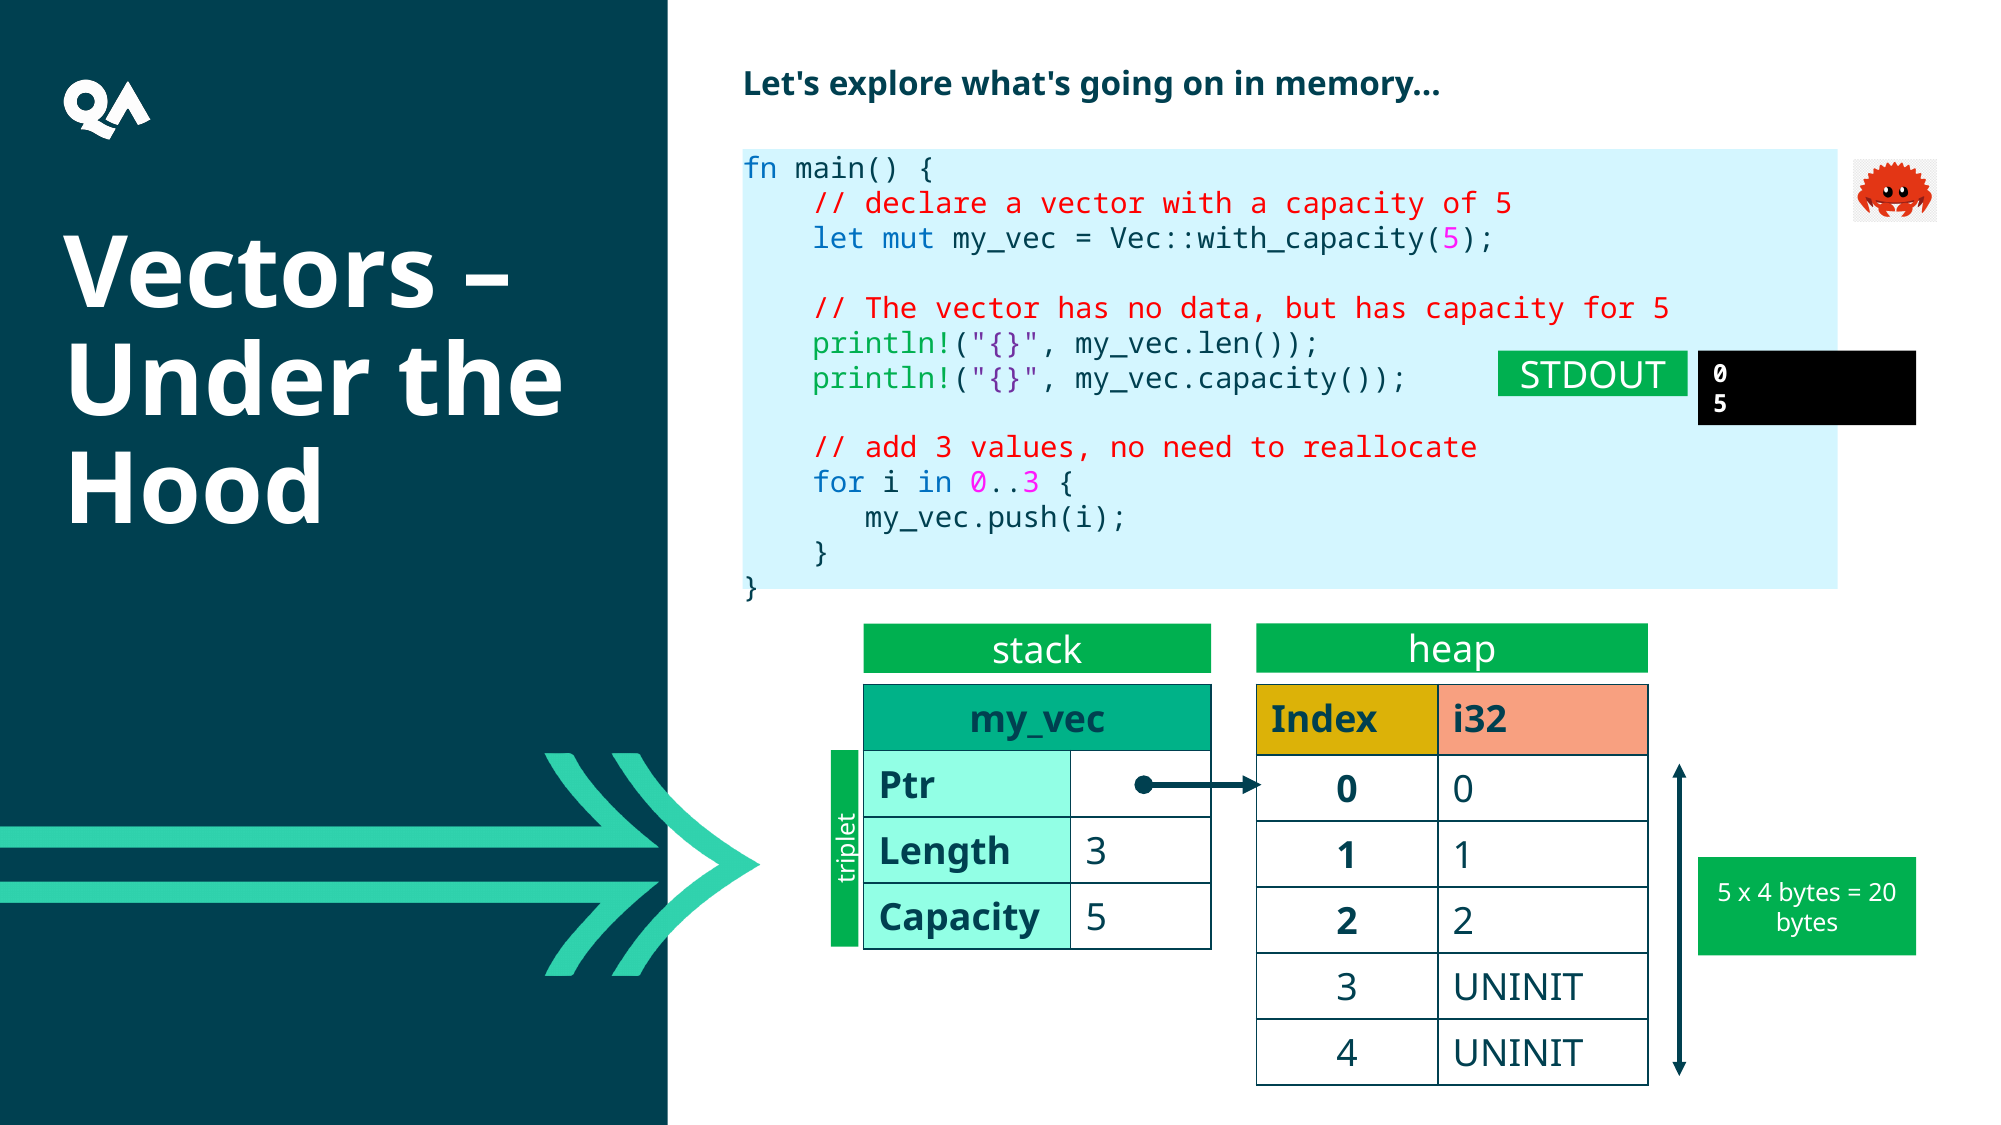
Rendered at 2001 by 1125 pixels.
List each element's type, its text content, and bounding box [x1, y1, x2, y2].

picture [0, 882, 657, 975]
table_cell 2 [1439, 888, 1647, 952]
text_box heap [1256, 623, 1648, 673]
table_header my_vec [864, 685, 1210, 750]
picture [613, 727, 775, 995]
table_cell UNINIT [1439, 1020, 1647, 1084]
table_cell 0 [1257, 756, 1437, 820]
table_cell 4 [1257, 1020, 1437, 1084]
table_cell 3 [1071, 818, 1210, 882]
text_box STDOUT [1498, 350, 1688, 397]
text_box stack [863, 623, 1212, 673]
table_cell Length [864, 818, 1070, 882]
table_header Index [1257, 685, 1437, 754]
picture [107, 83, 149, 124]
table_cell Capacity [864, 884, 1070, 948]
text_box 0 5 [1698, 350, 1917, 426]
table_cell 0 [1439, 756, 1647, 820]
list Let's explore what's going on in memory… [742, 61, 1937, 734]
table_cell [1071, 751, 1210, 816]
picture [1853, 159, 1937, 222]
table_cell Ptr [864, 751, 1070, 816]
text_box triplet [830, 750, 859, 947]
table_cell 3 [1257, 954, 1437, 1018]
text_box 5 x 4 bytes = 20 bytes [1698, 857, 1917, 956]
table_cell 1 [1439, 822, 1647, 886]
table_cell 5 [1071, 884, 1210, 948]
table_header i32 [1439, 685, 1647, 754]
table_cell 2 [1257, 888, 1437, 952]
table_cell 1 [1257, 822, 1437, 886]
picture [0, 754, 657, 847]
list Vectors – Under the Hood [63, 221, 628, 673]
table_cell UNINIT [1439, 954, 1647, 1018]
picture [64, 80, 114, 139]
text_box fn main() { // declare a vector with a capacity of 5 let mut my_vec = Vec::with_capacity(5); // The vector has no data, but has capacity for 5 println!("{}", my_vec.len()); println!("{}", my_vec.capacity()); // add 3 values, no need to reallocate for i in 0..3 { my_vec.push(i); } } [742, 149, 1838, 589]
